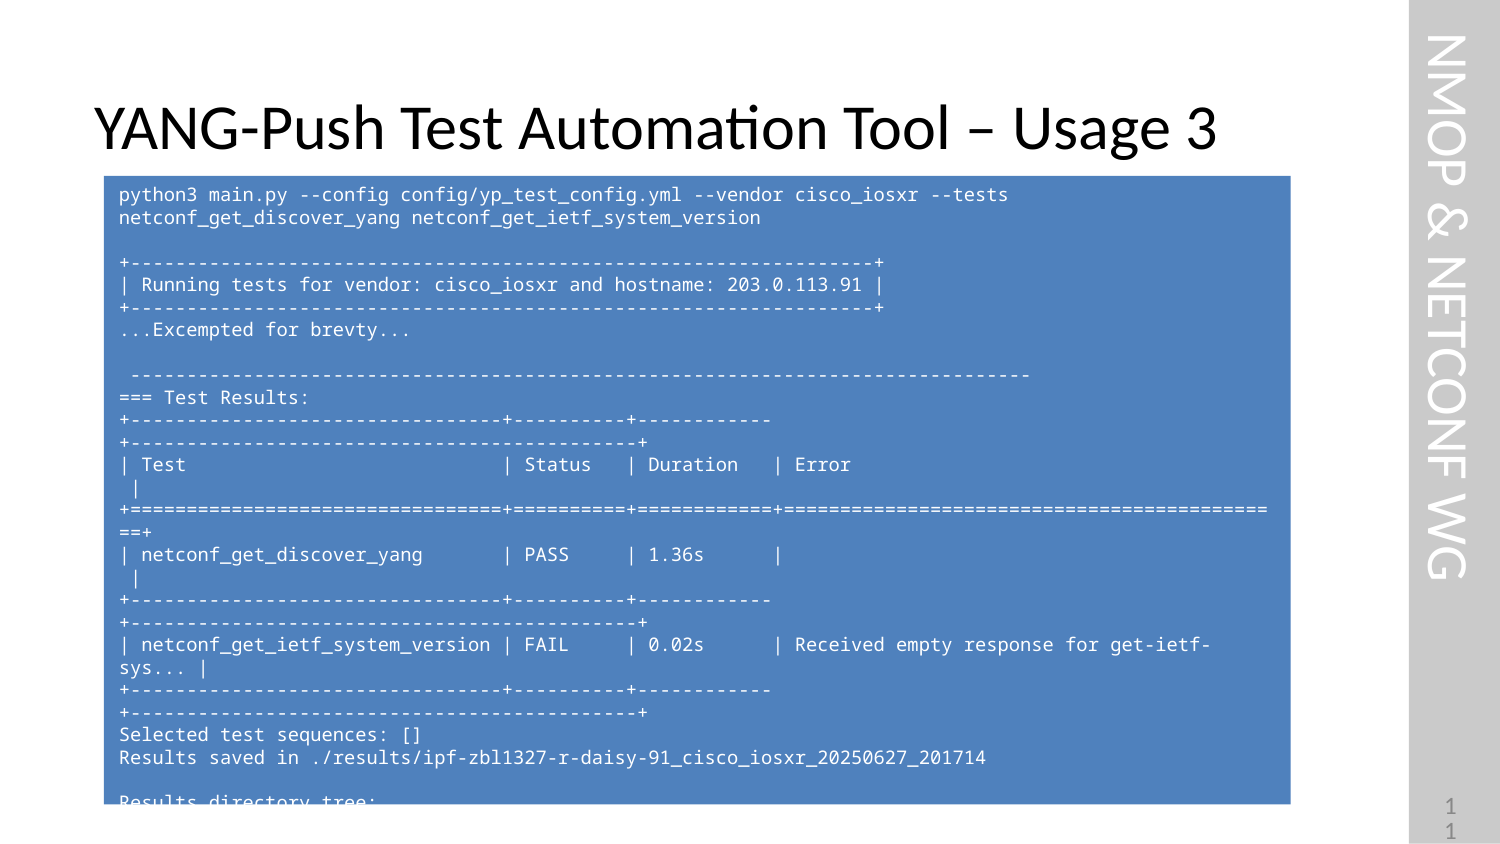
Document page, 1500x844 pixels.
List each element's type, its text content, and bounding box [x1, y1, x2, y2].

text_box python3 main.py --config config/yp_test_config.yml --vendor cisco_iosxr --tests netconf_get_discover_yang netconf_get_ietf_system_version +------------------------------------------------------------------+ | Running tests for vendor: cisco_iosxr and hostname: 203.0.113.91 | +------------------------------------------------------------------+ ...Excempted for brevty... -------------------------------------------------------------------------------- === Test Results: +---------------------------------+----------+------------+---------------------------------------------+ | Test | Status | Duration | Error | +=================================+==========+============+=============================================+ | netconf_get_discover_yang | PASS | 1.36s | | +---------------------------------+----------+------------+---------------------------------------------+ | netconf_get_ietf_system_version | FAIL | 0.02s | Received empty response for get-ietf-sys... | +---------------------------------+----------+------------+---------------------------------------------+ Selected test sequences: [] Results saved in ./results/ipf-zbl1327-r-daisy-91_cisco_iosxr_20250627_201714 Results directory tree: ipf-zbl1327-r-daisy-91_cisco_iosxr_20250627_201714/ stdout.log yp_config_backup.xml get-discover-yang.txt yp_test.log [102, 174, 1293, 806]
text_box NMOP & NETCONF WG [1409, 17, 1495, 768]
text_box [1407, 0, 1500, 844]
slide_number 11 [1436, 768, 1467, 844]
text_box YANG-Push Test Automation Tool – Usage 3 [87, 53, 1328, 194]
